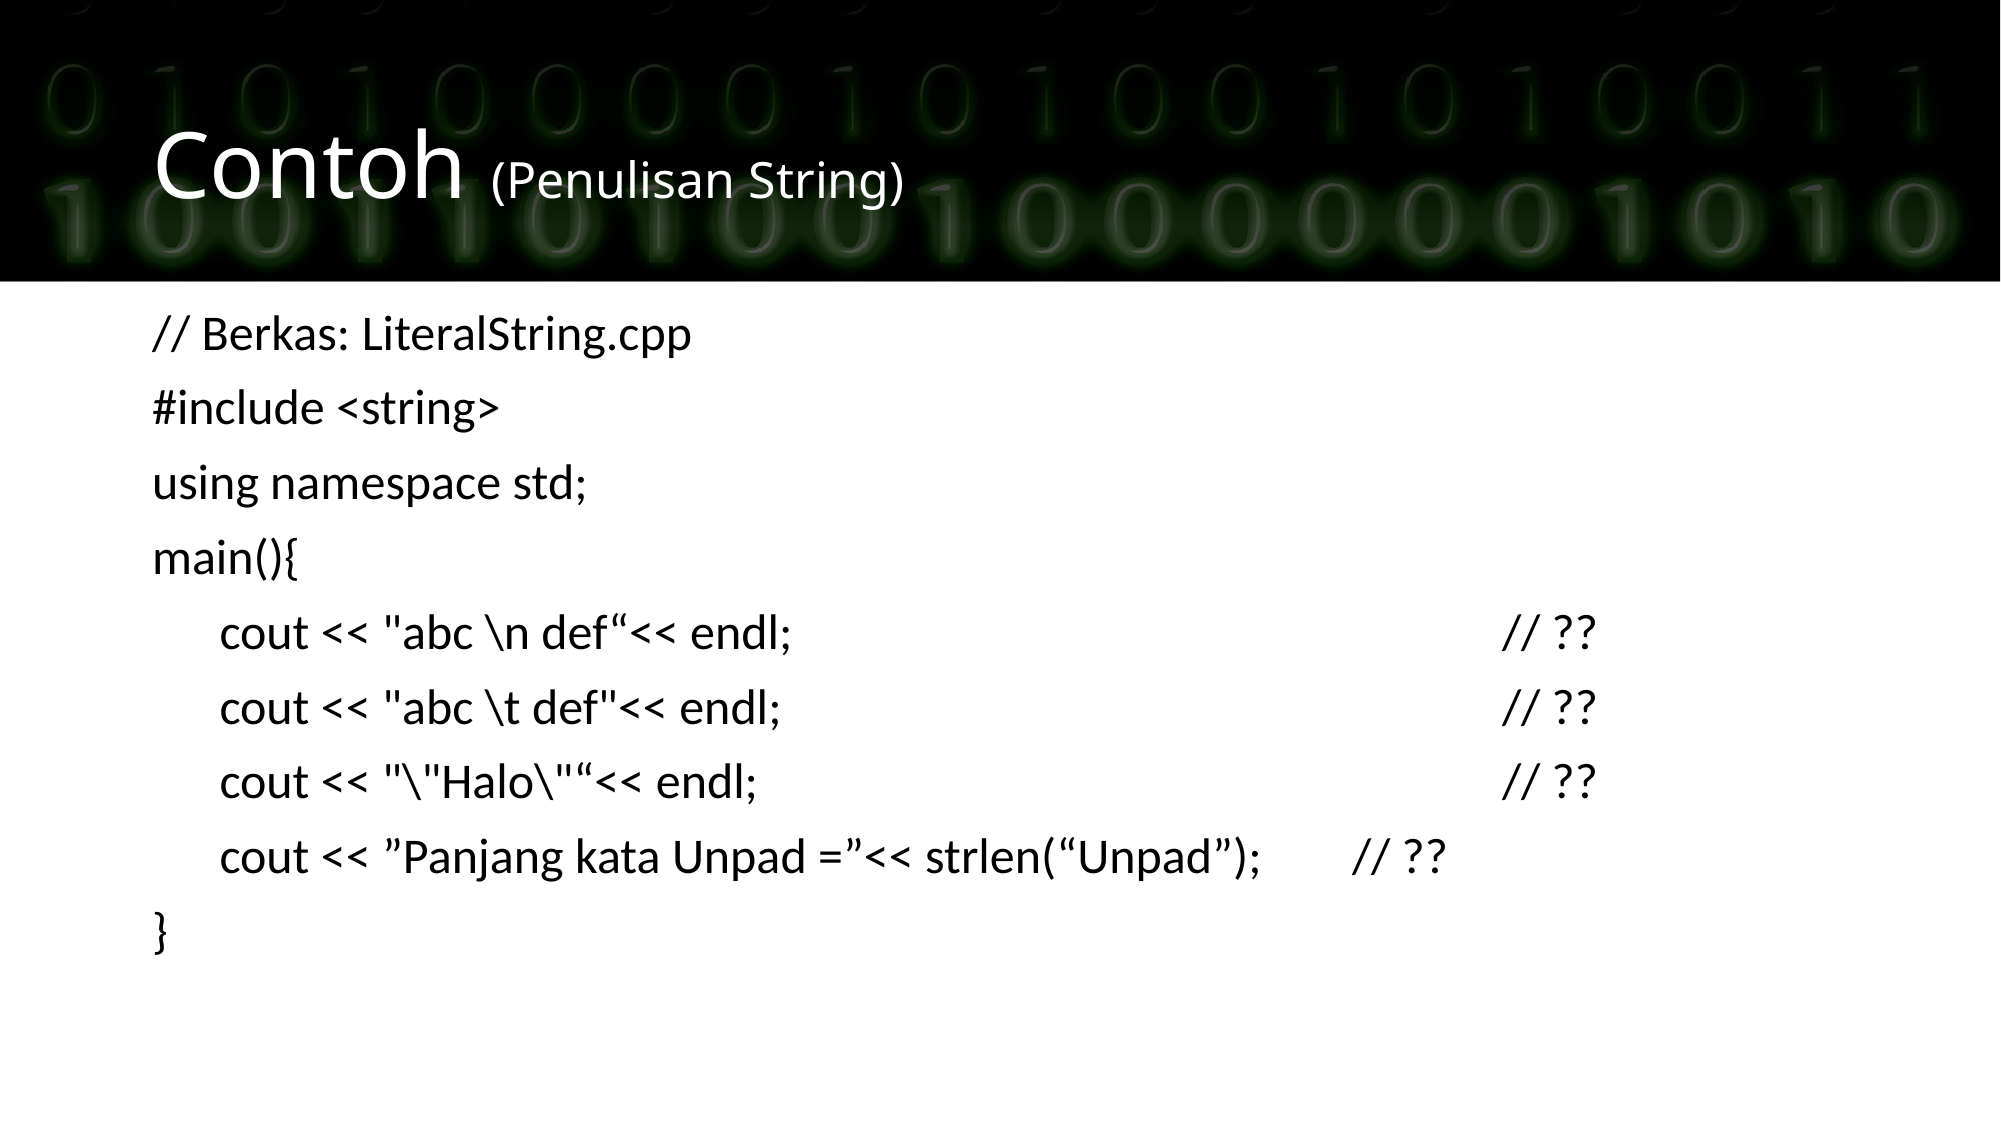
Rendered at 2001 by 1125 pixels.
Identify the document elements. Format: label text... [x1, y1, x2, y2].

picture [0, 0, 2001, 1125]
text_box // Berkas: LiteralString.cpp #include <string> using namespace std; main(){ cout << "abc \n def“<< endl; // ?? cout << "abc \t def"<< endl; // ?? cout << "\"Halo\"“<< endl; // ?? cout << ”Panjang kata Unpad =”<< strlen(“Unpad”); // ?? } [137, 299, 1863, 1014]
text_box Contoh (Penulisan String) [137, 59, 1863, 278]
